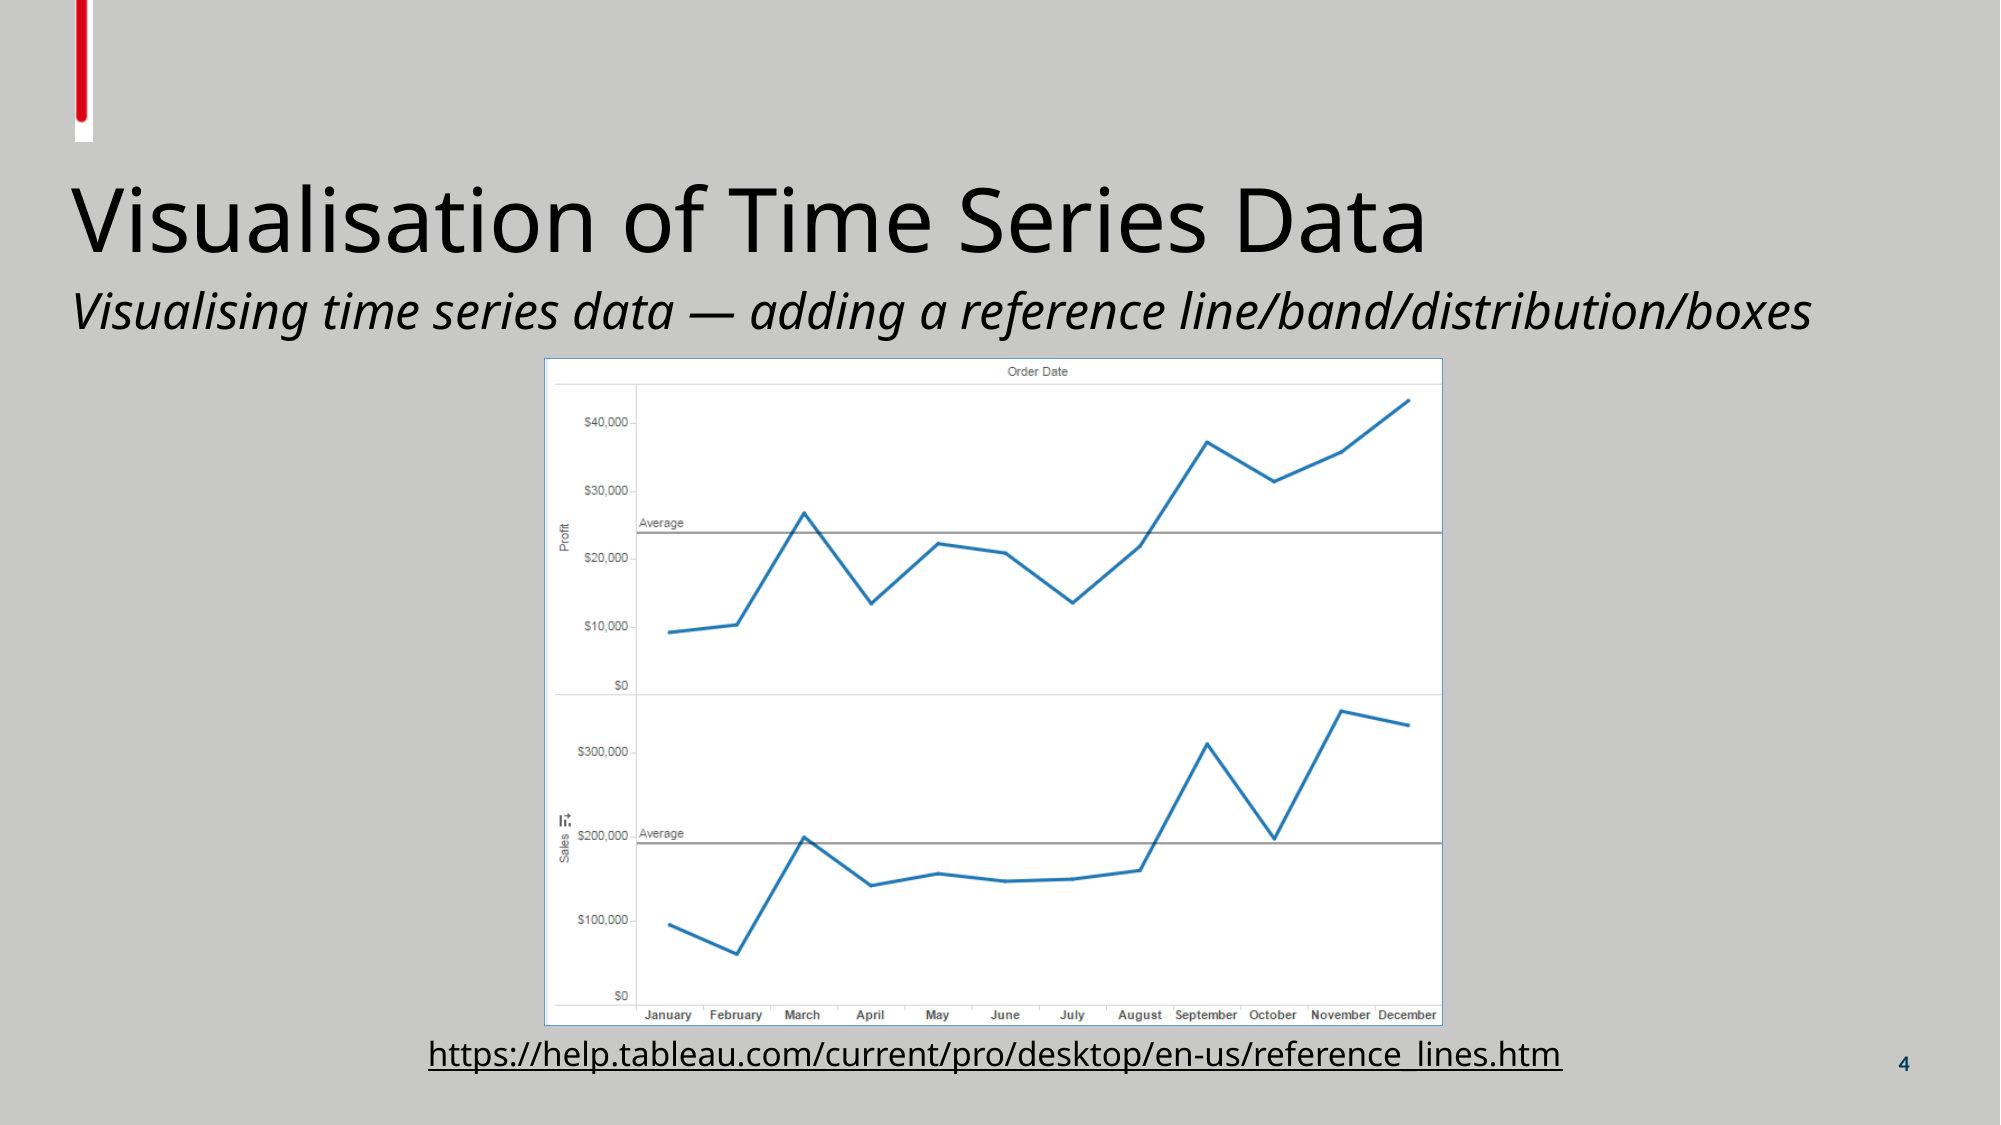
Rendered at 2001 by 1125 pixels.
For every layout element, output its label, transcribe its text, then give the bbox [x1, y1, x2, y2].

picture [75, 0, 93, 99]
picture [544, 358, 1443, 1026]
title Visualisation of Time Series Data [56, 99, 1930, 279]
text_box https://help.tableau.com/current/pro/desktop/en-us/reference_lines.htm [303, 1025, 1697, 1086]
list Visualising time series data — adding a reference line/band/distribution/boxes [56, 279, 1930, 370]
